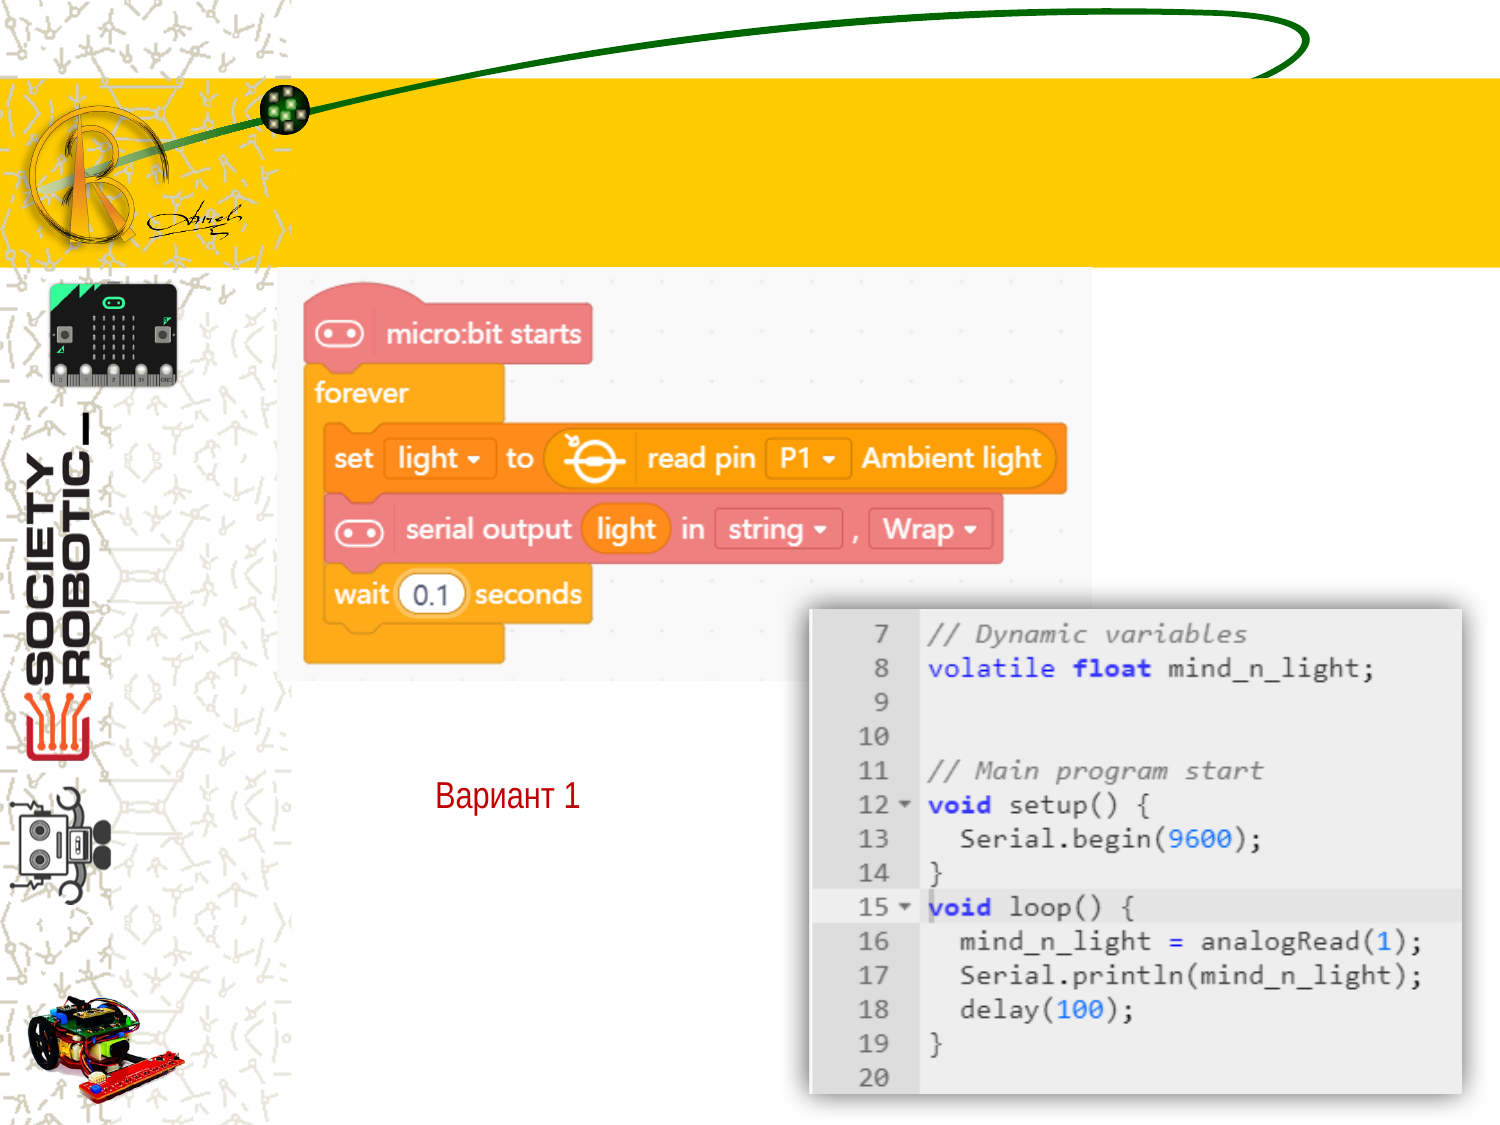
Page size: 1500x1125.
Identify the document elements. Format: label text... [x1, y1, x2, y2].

picture [0, 0, 1463, 1125]
text_box Вариант 1 [420, 763, 596, 823]
